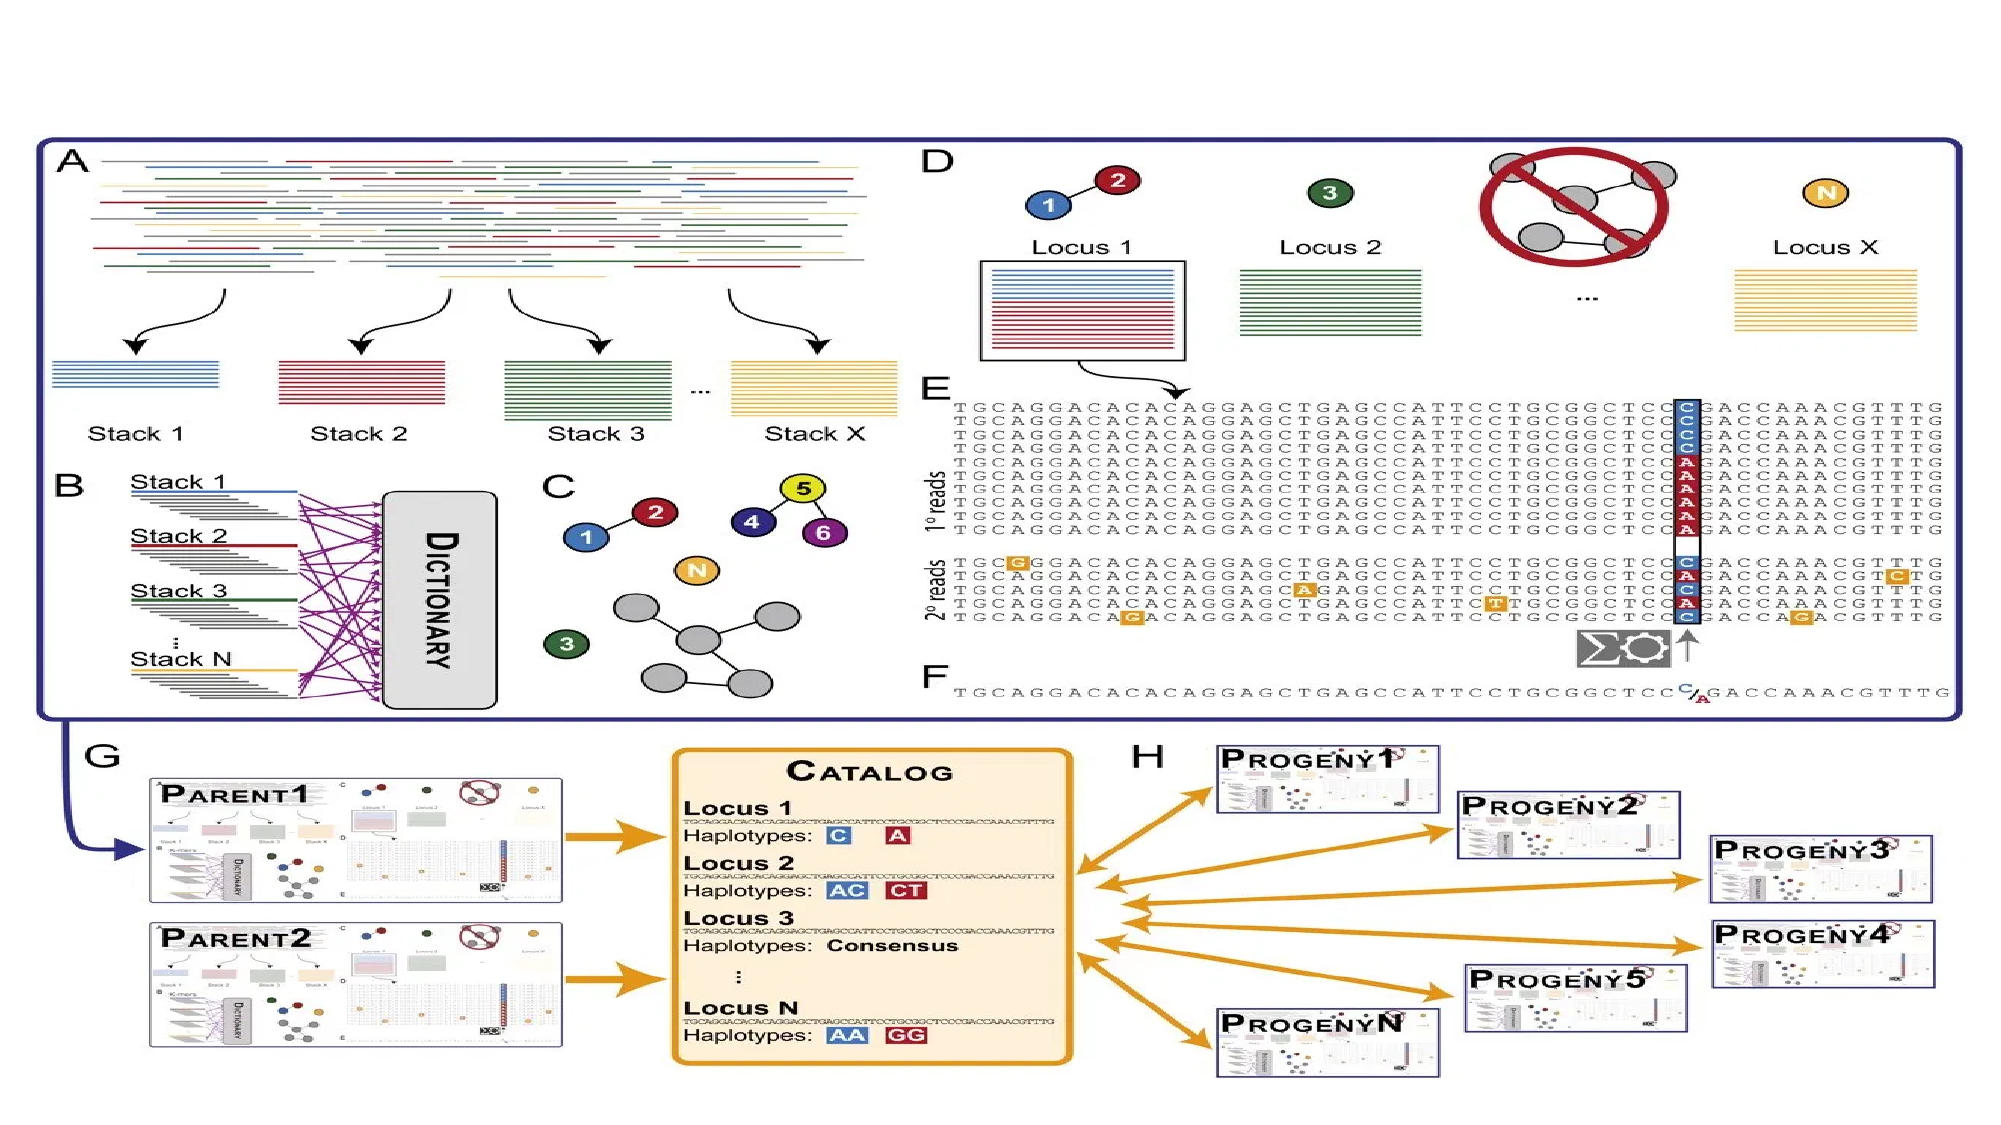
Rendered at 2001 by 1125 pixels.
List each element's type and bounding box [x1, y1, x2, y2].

picture [33, 135, 1967, 1079]
